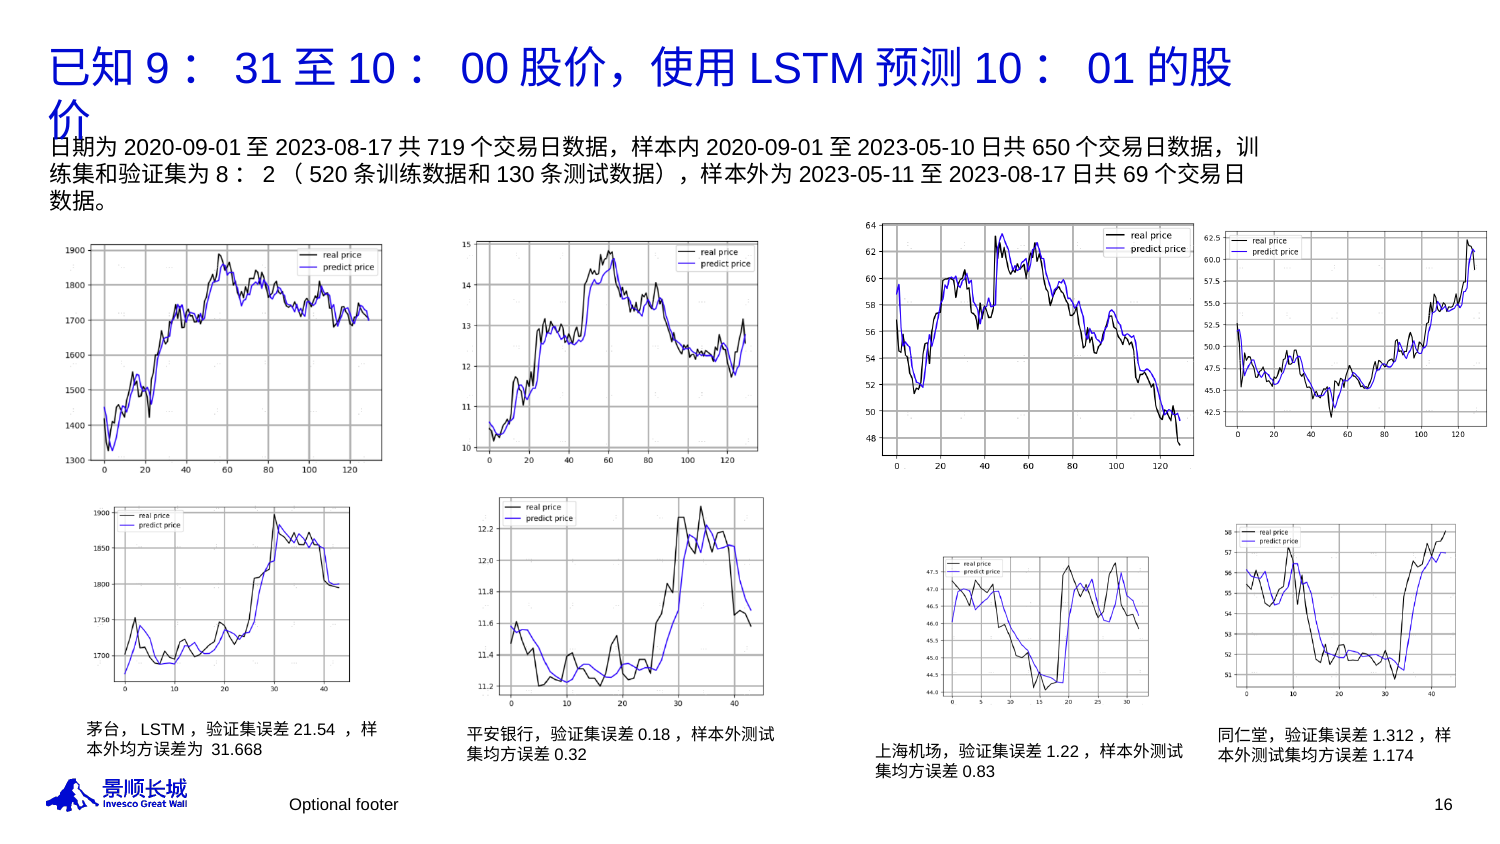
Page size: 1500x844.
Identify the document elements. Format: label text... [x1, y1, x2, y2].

footer Optional footer [289, 792, 1258, 815]
text_box 上海机场，验证集误差1.22，样本外测试集均方误差0.83 [874, 740, 1194, 781]
picture [472, 489, 770, 711]
text_box 同仁堂，验证集误差1.312，样本外测试集均方误差1.174 [1217, 724, 1462, 765]
picture [1221, 517, 1458, 699]
text_box 平安银行，验证集误差0.18，样本外测试集均方误差0.32 [466, 723, 786, 764]
text_box 茅台，LSTM，验证集误差21.54 ，样本外均方误差为 31.668 [86, 718, 387, 759]
picture [858, 215, 1491, 471]
picture [46, 778, 187, 812]
slide_number 16 [1394, 792, 1453, 815]
picture [56, 237, 392, 480]
picture [88, 500, 353, 696]
subtitle 日期为2020-09-01至2023-08-17共719个交易日数据，样本内2020-09-01至2023-05-10日共650个交易日数据，训练集和验证集为8：2（520条训练数据和130条测试数据），样本外为2023-05-11至2023-08-17日共69个交易日数据。 [49, 131, 1265, 224]
title 已知9：31至10：00股价，使用LSTM预测10：01的股价 [47, 39, 1256, 134]
picture [448, 230, 764, 465]
picture [920, 551, 1154, 705]
